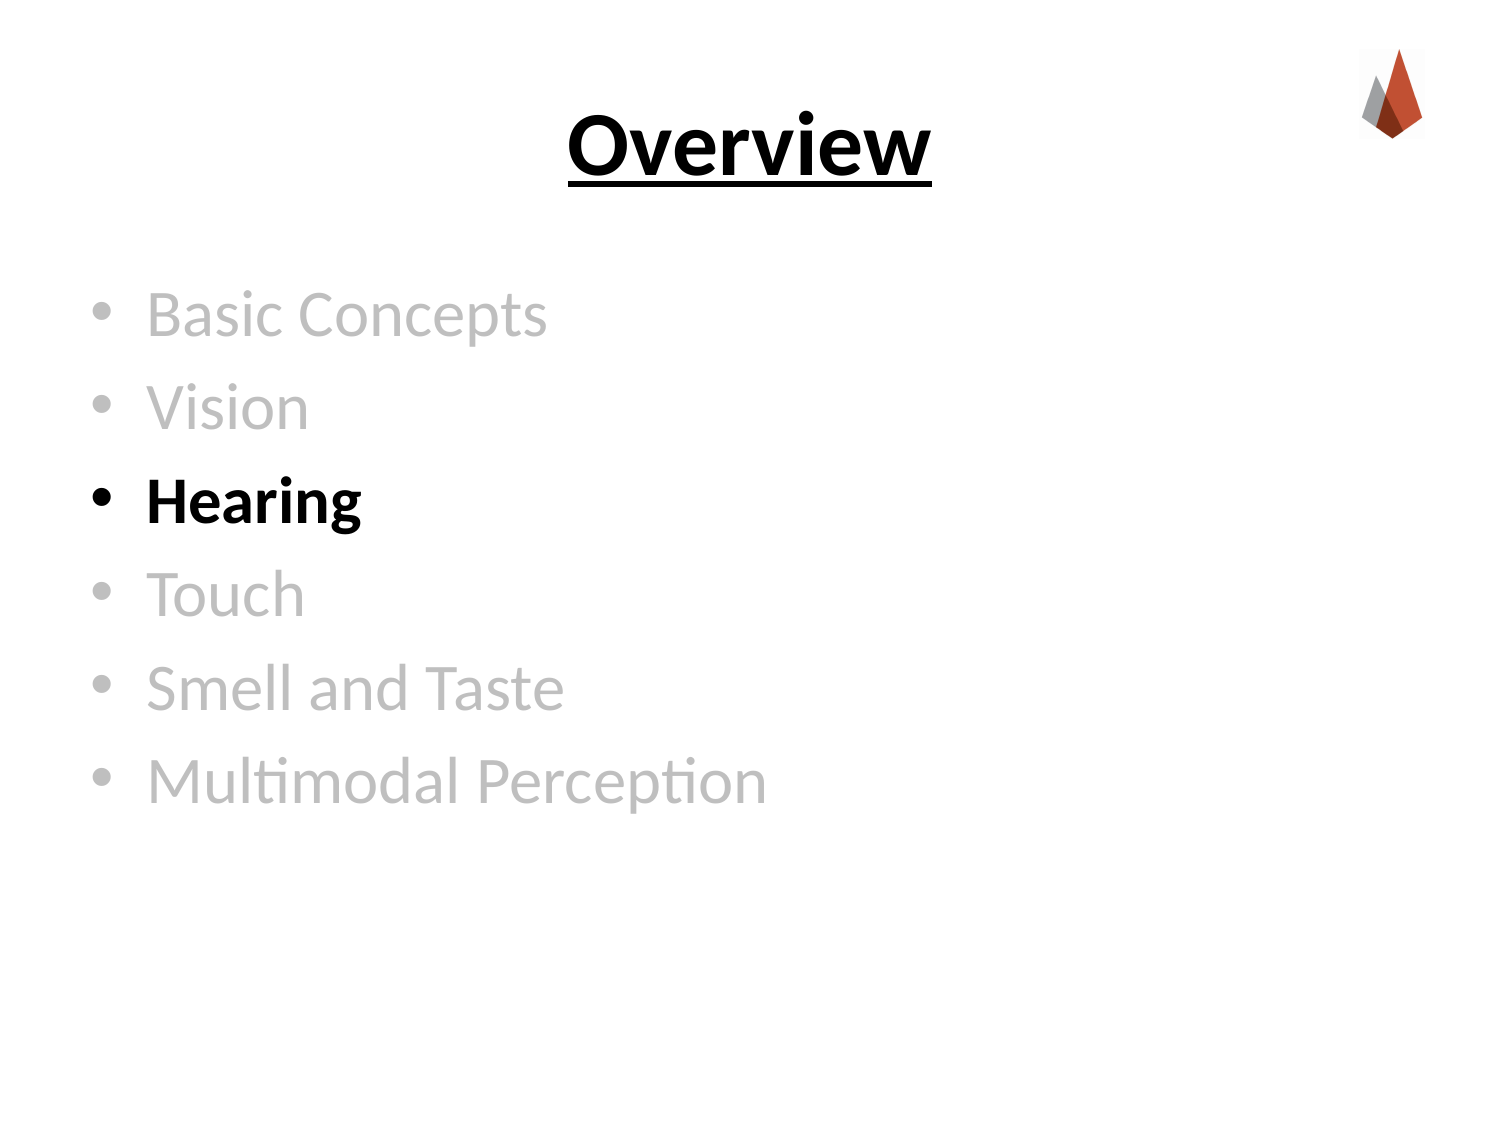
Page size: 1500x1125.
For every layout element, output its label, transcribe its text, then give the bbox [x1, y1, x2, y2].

title Overview [75, 45, 1425, 233]
list Basic Concepts Vision Hearing Touch Smell and Taste Multimodal Perception [75, 262, 1425, 1005]
